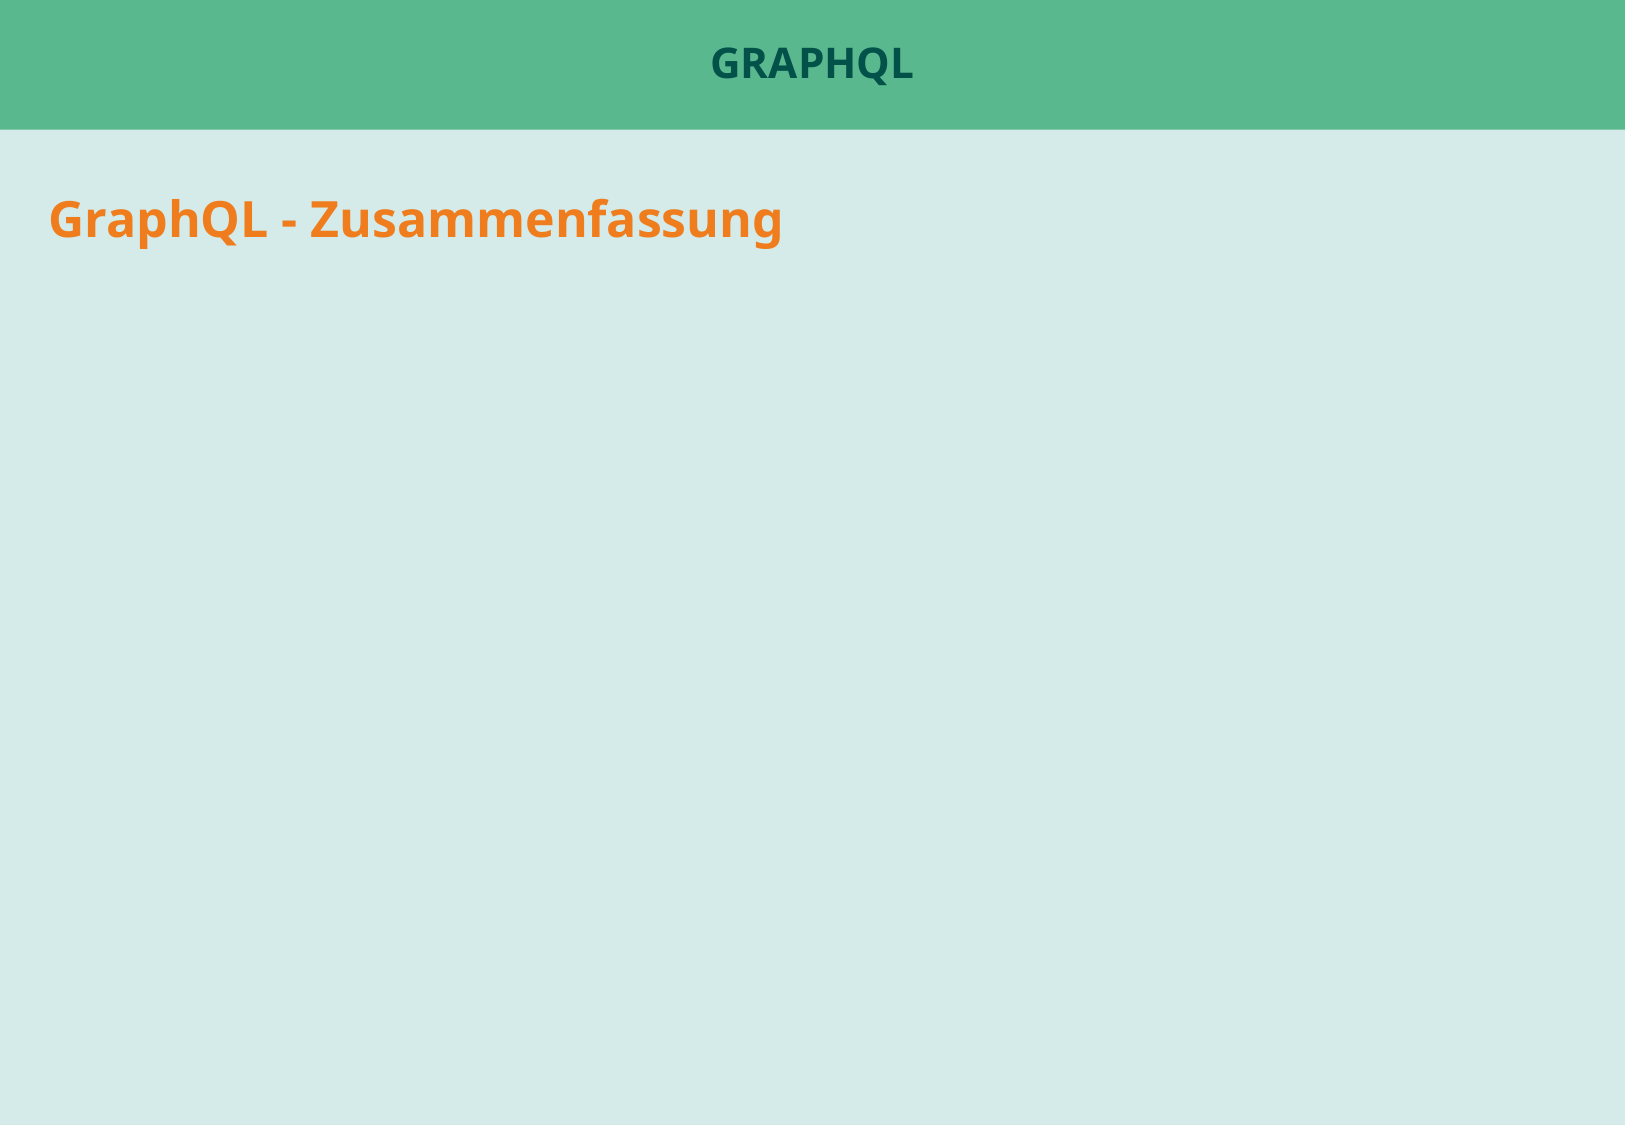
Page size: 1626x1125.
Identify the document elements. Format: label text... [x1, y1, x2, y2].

text_box GraphQL - Zusammenfassung [33, 168, 1571, 327]
title GraphQL [0, 0, 1625, 130]
